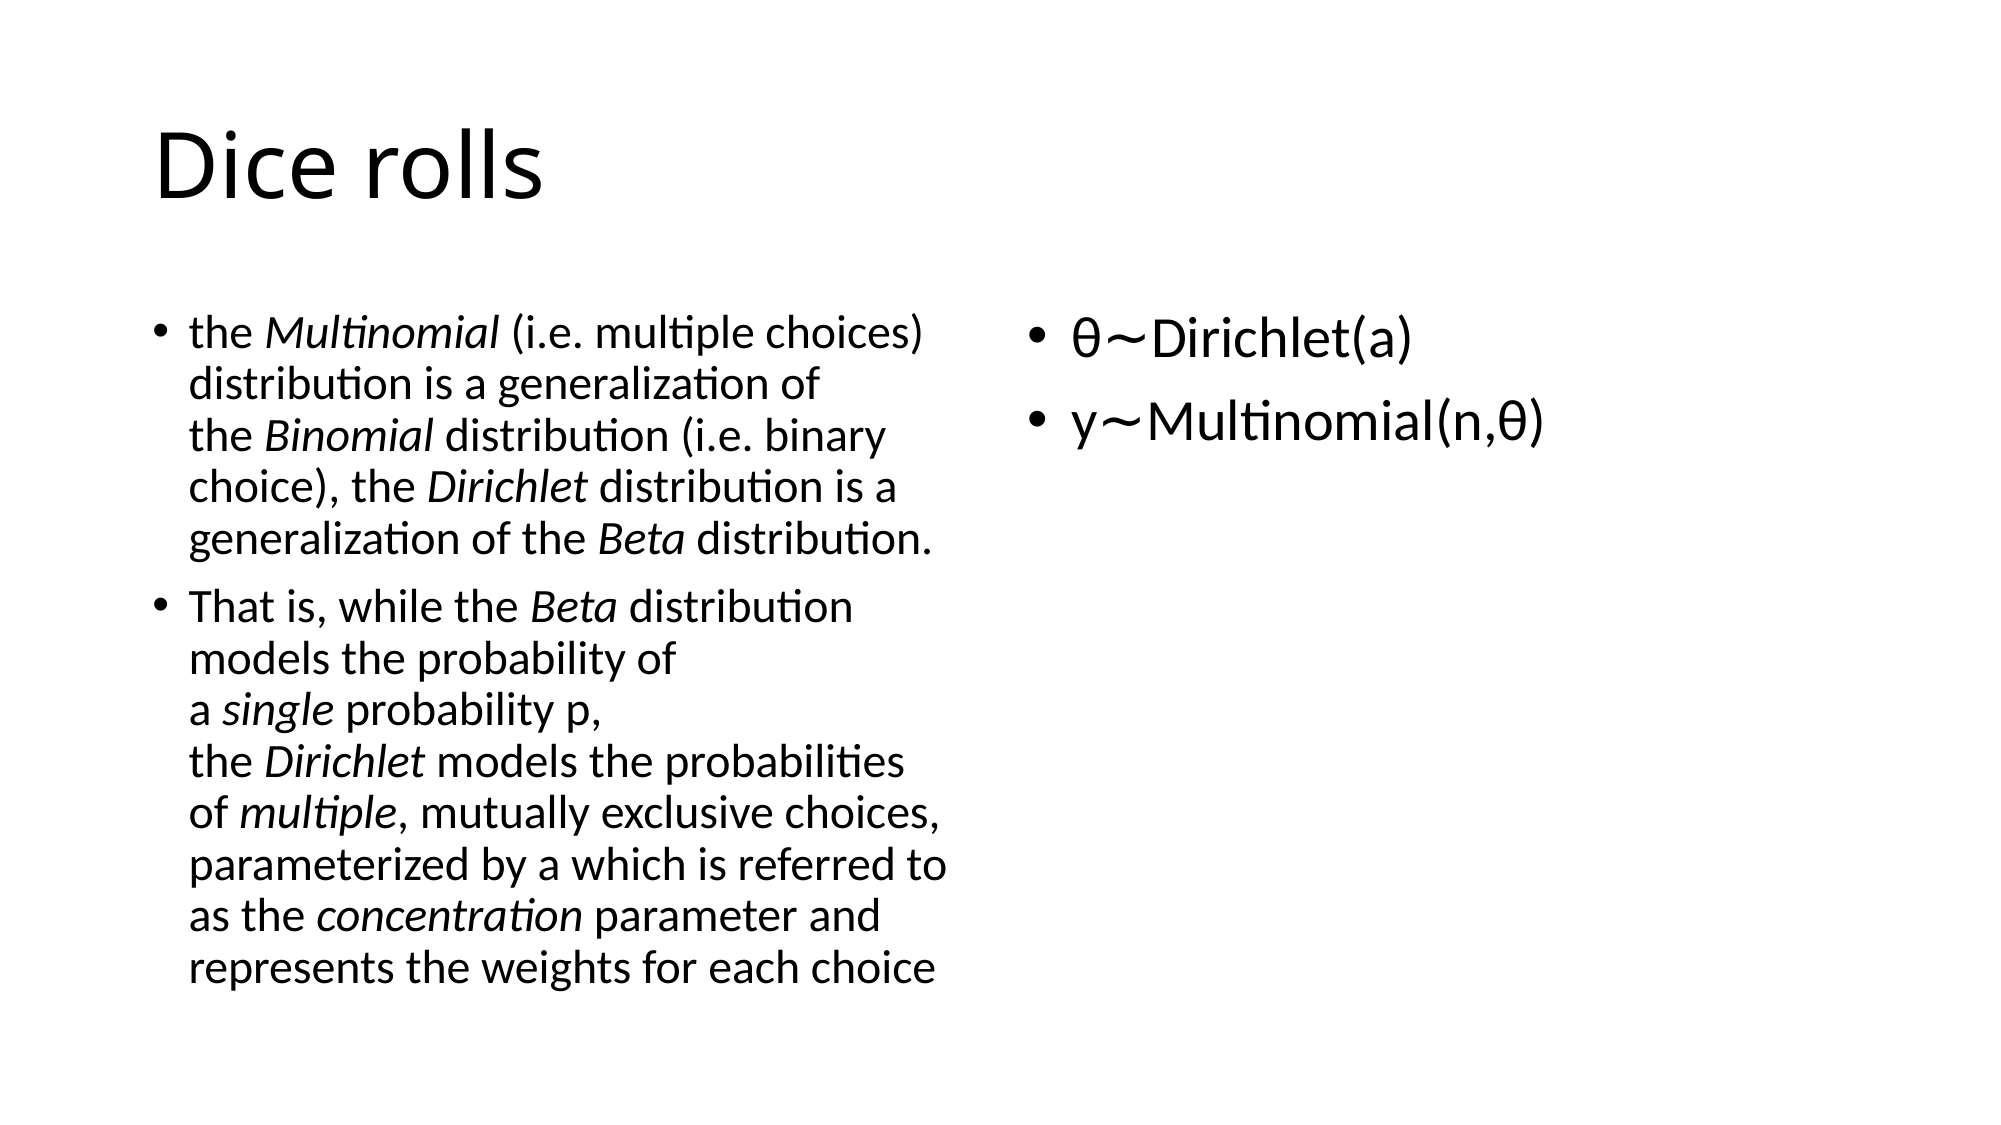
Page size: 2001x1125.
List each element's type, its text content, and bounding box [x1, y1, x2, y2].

title Dice rolls [137, 59, 1863, 278]
list the Multinomial (i.e. multiple choices) distribution is a generalization of the Binomial distribution (i.e. binary choice), the Dirichlet distribution is a generalization of the Beta distribution. That is, while the Beta distribution models the probability of a single probability p, the Dirichlet models the probabilities of multiple, mutually exclusive choices, parameterized by a which is referred to as the concentration parameter and represents the weights for each choice [137, 299, 988, 1014]
list θ∼Dirichlet(a) y∼Multinomial(n,θ) [1012, 299, 1863, 1014]
